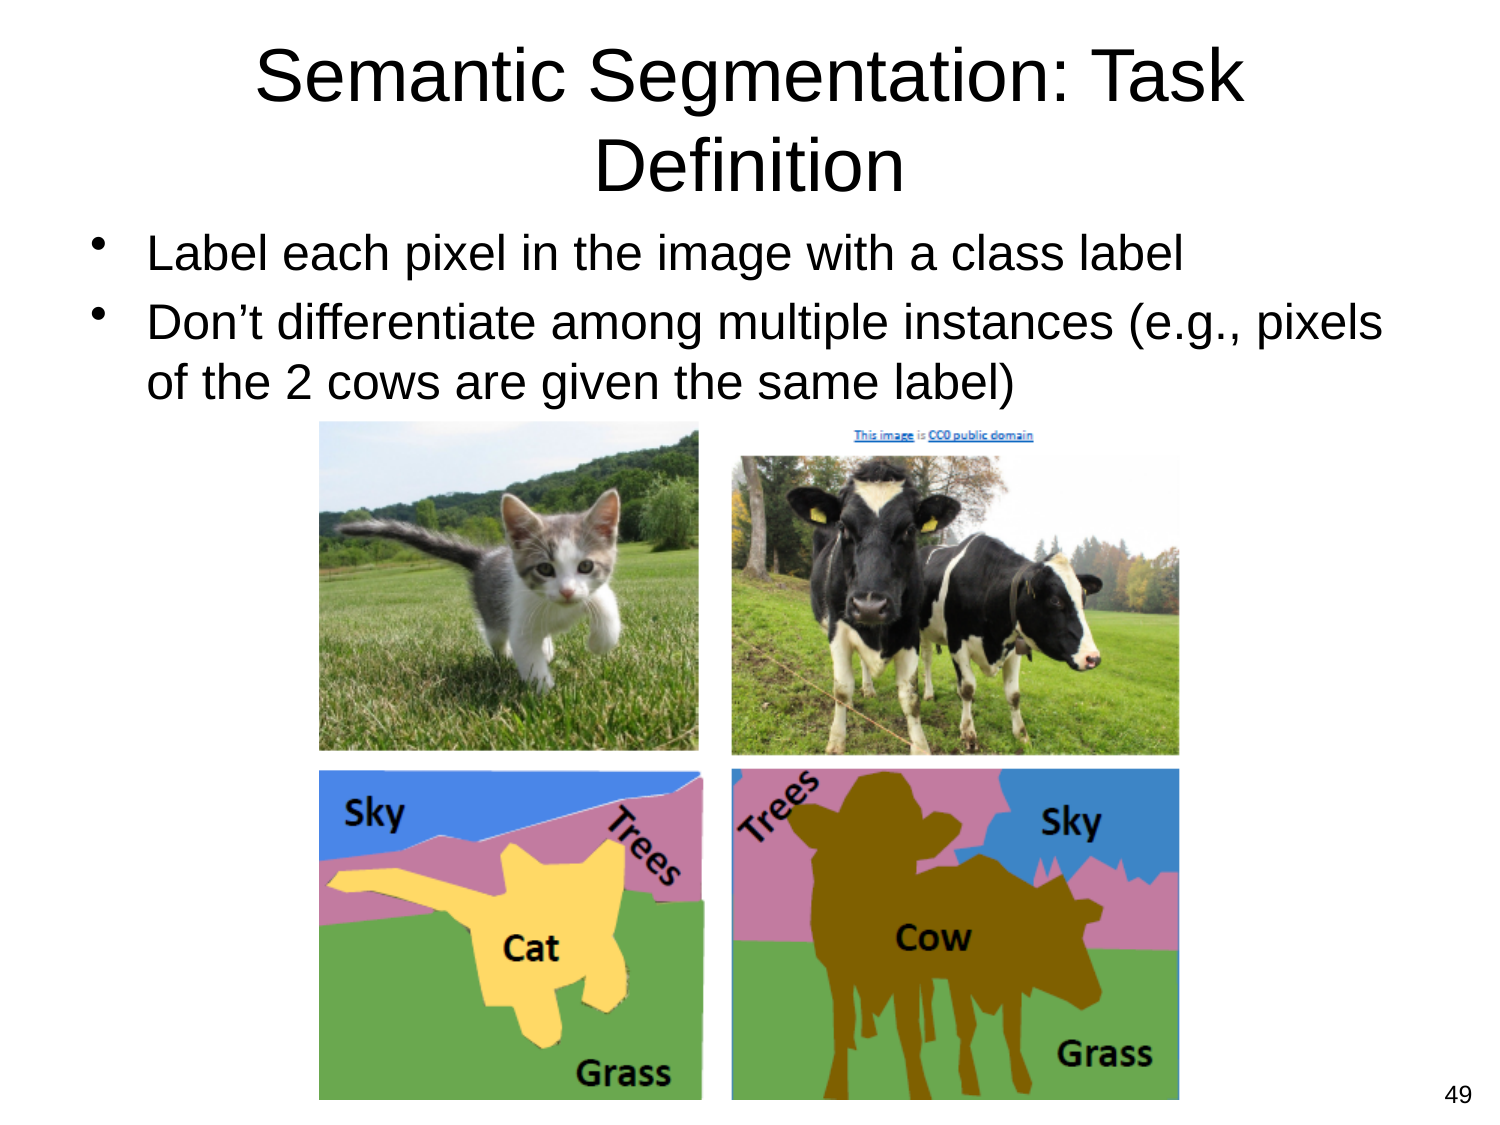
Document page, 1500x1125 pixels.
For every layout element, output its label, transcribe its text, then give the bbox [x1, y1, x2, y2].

list Label each pixel in the image with a class label Don’t differentiate among multiple instances (e.g., pixels of the 2 cows are given the same label) [74, 212, 1426, 433]
title Semantic Segmentation: Task Definition [74, 44, 1426, 188]
slide_number 49 [1137, 1070, 1488, 1112]
picture [318, 420, 1182, 1100]
